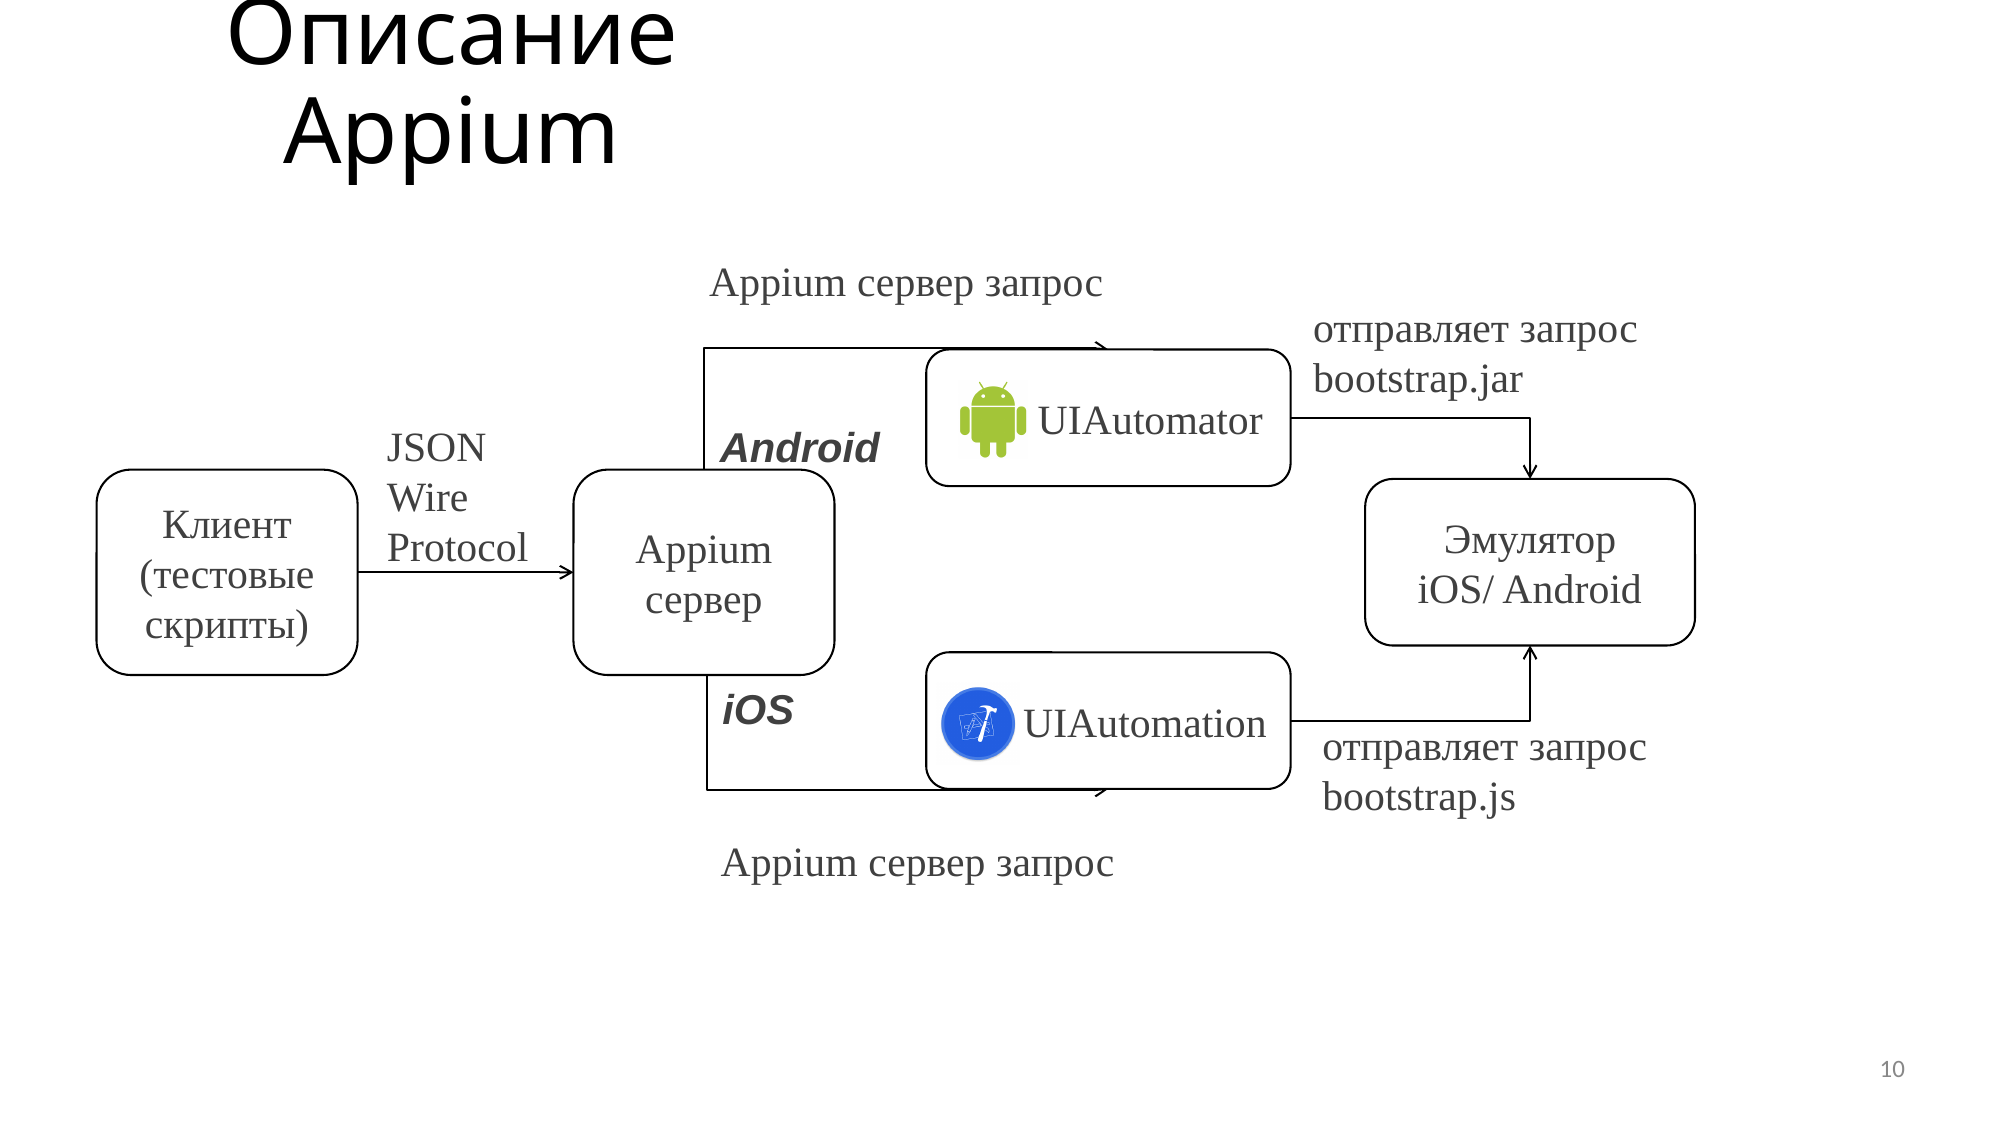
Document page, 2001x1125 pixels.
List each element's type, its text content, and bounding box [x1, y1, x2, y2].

title Описание Appium [44, 31, 860, 137]
text_box Appium сервер запрос [971, 247, 1163, 312]
text_box Appium сервер [571, 467, 837, 678]
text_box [1294, 417, 1531, 480]
text_box Android [705, 413, 840, 479]
text_box отправляет запрос bootstrap.js [1307, 711, 1687, 827]
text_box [706, 674, 920, 790]
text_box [926, 652, 1291, 790]
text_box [1290, 645, 1531, 721]
text_box Клиент (тестовые скрипты) [94, 467, 360, 678]
slide_number 10 [1470, 1037, 1920, 1098]
text_box Appium сервер запрос [650, 247, 840, 312]
text_box отправляет запрос bootstrap.jar [1298, 293, 1696, 409]
text_box JSON Wire Protocol [372, 412, 565, 571]
text_box Appium сервер запрос [704, 827, 1131, 892]
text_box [926, 349, 1291, 487]
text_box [845, 207, 967, 612]
text_box Эмулятор iOS/ Android [1363, 476, 1698, 648]
